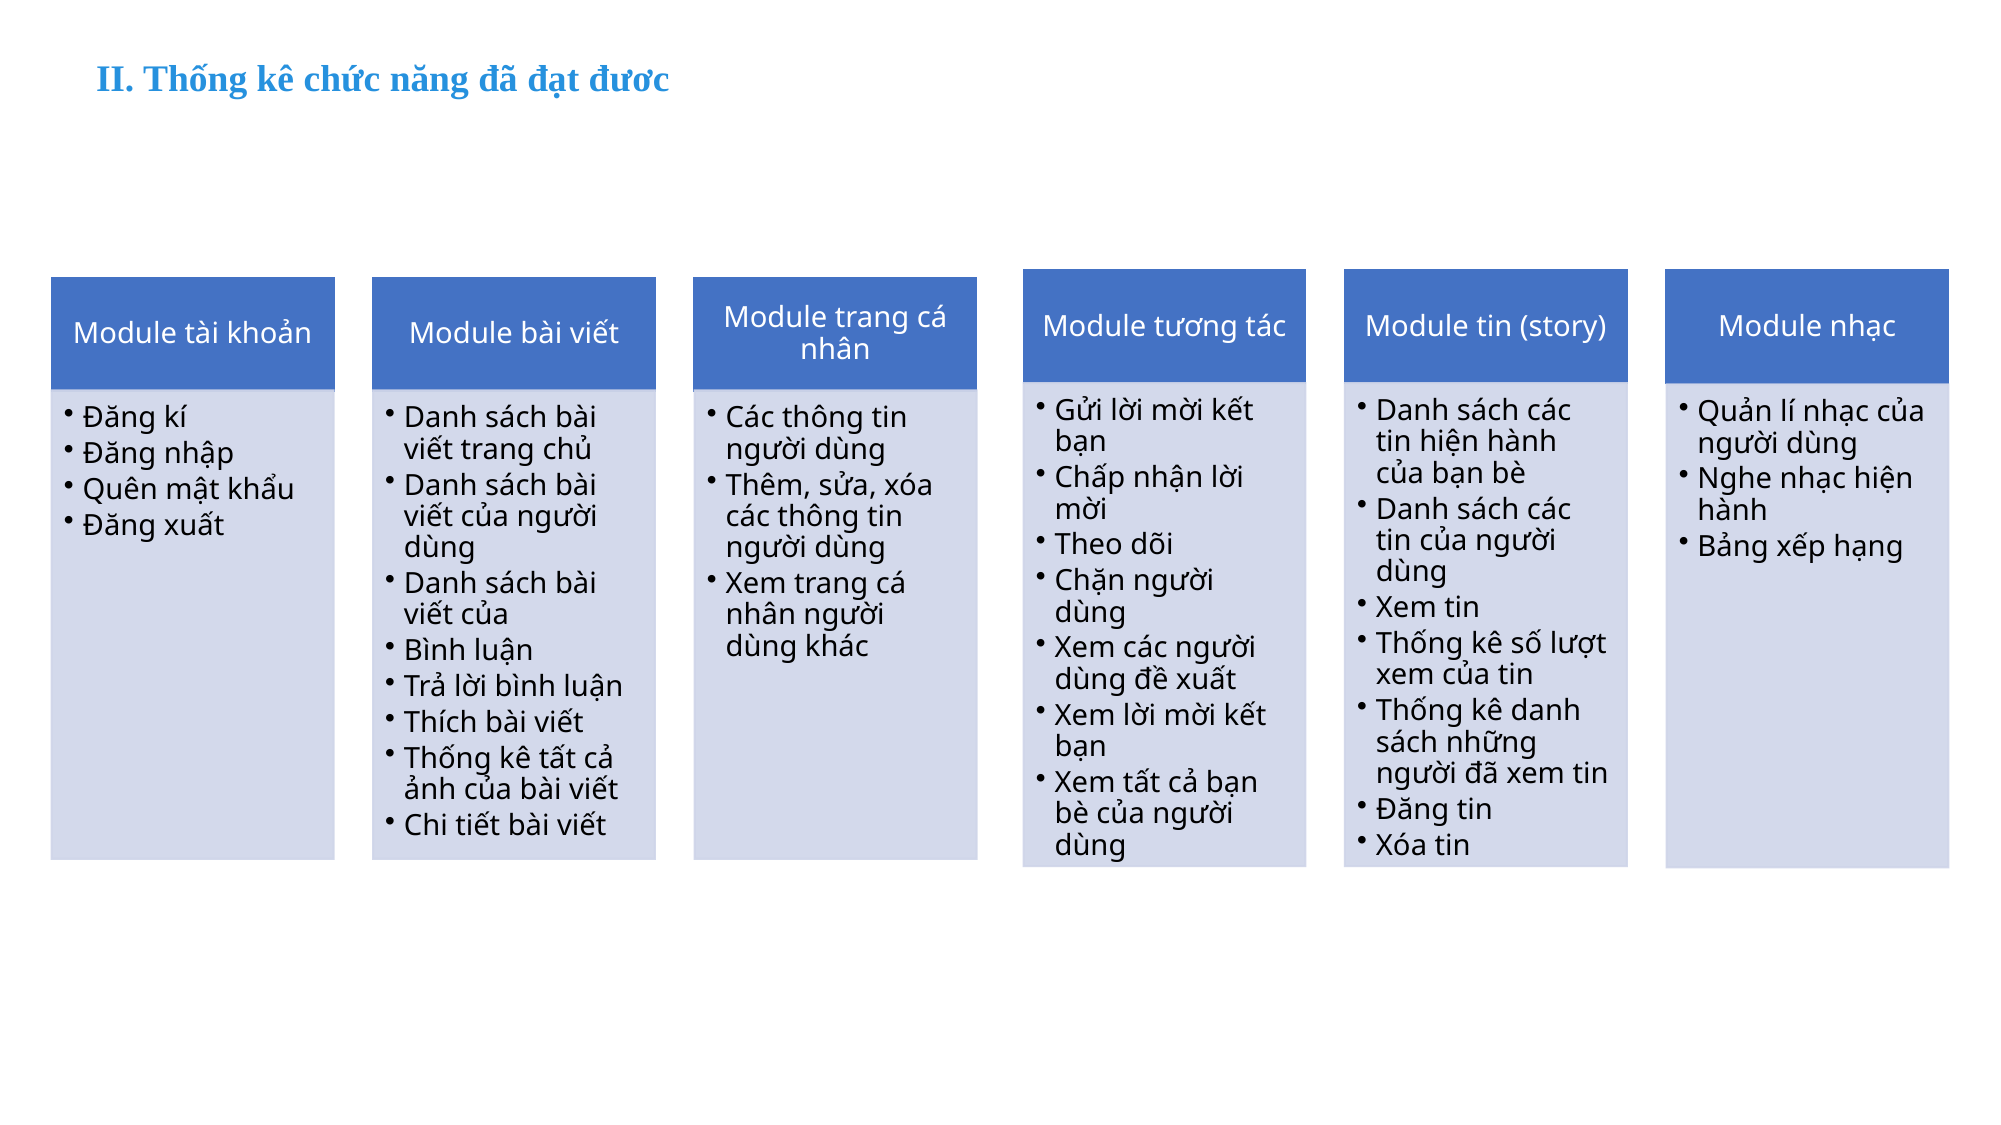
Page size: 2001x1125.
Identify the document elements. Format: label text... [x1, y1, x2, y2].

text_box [51, 118, 977, 1019]
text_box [1023, 118, 1949, 1019]
text_box II. Thống kê chức năng đã đạt đươc [81, 47, 685, 118]
